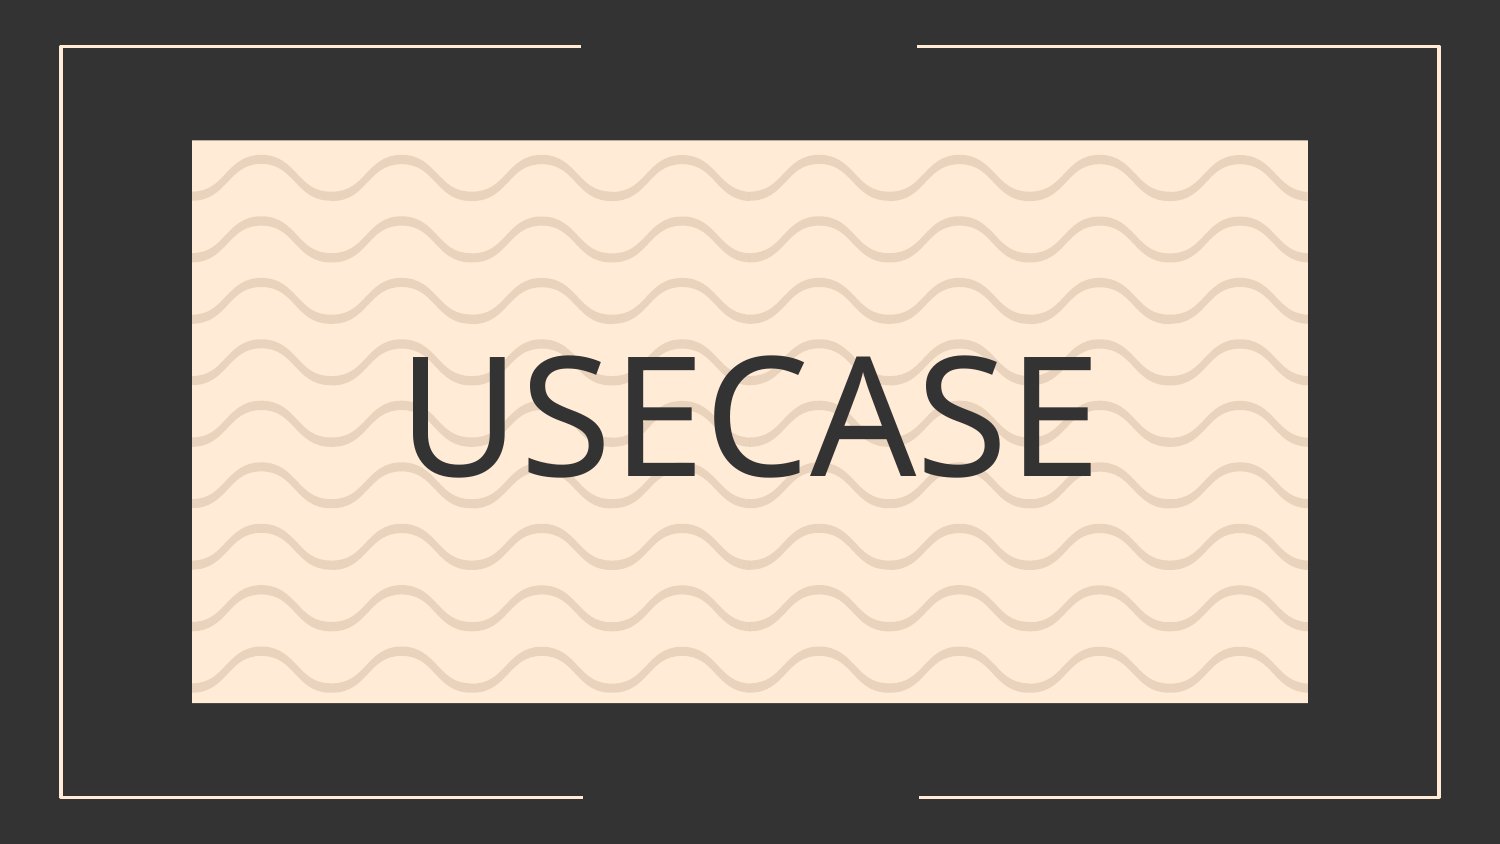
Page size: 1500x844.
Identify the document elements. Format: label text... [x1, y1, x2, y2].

title USECASE [227, 201, 1273, 617]
